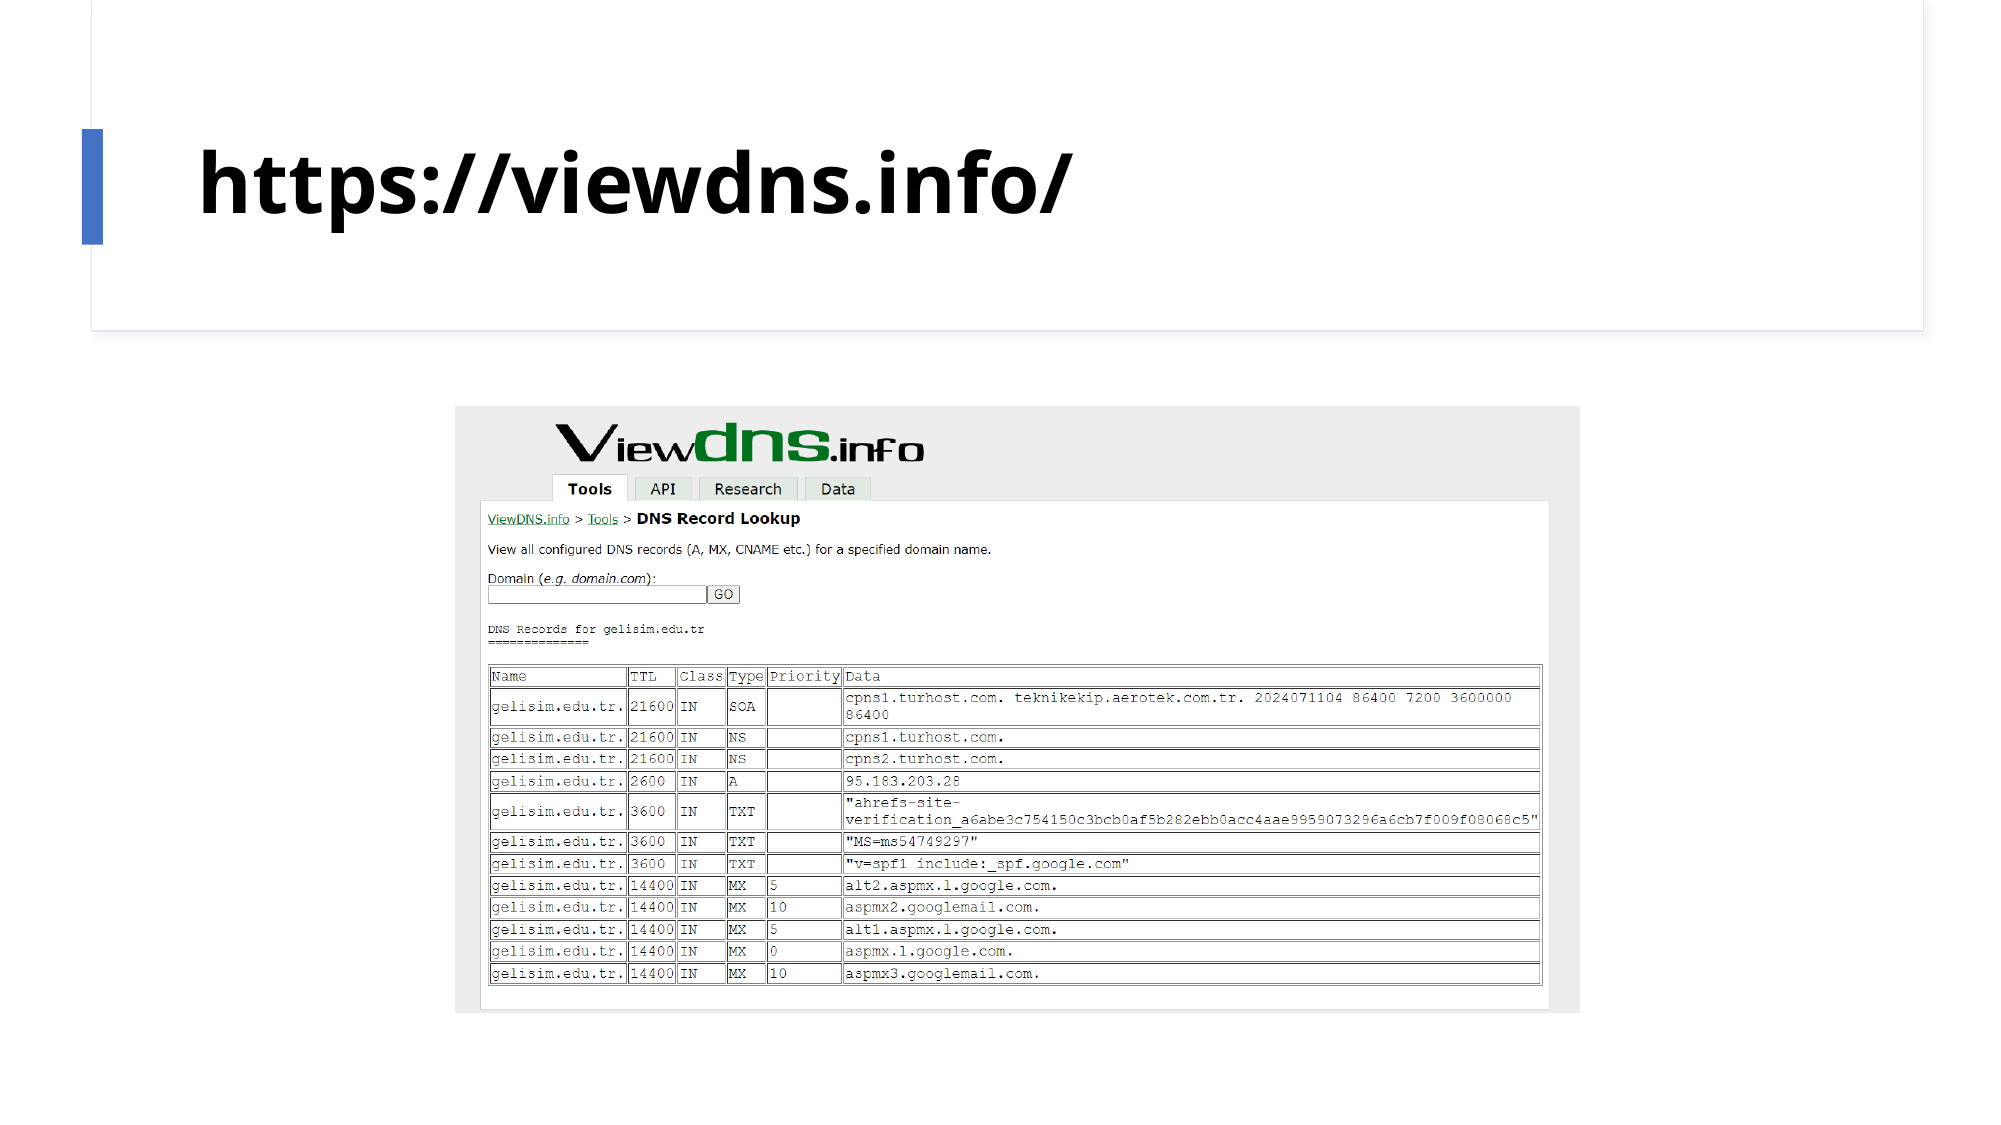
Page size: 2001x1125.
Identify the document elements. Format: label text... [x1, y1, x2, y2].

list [454, 406, 1580, 1013]
title https://viewdns.info/ [183, 90, 1851, 284]
